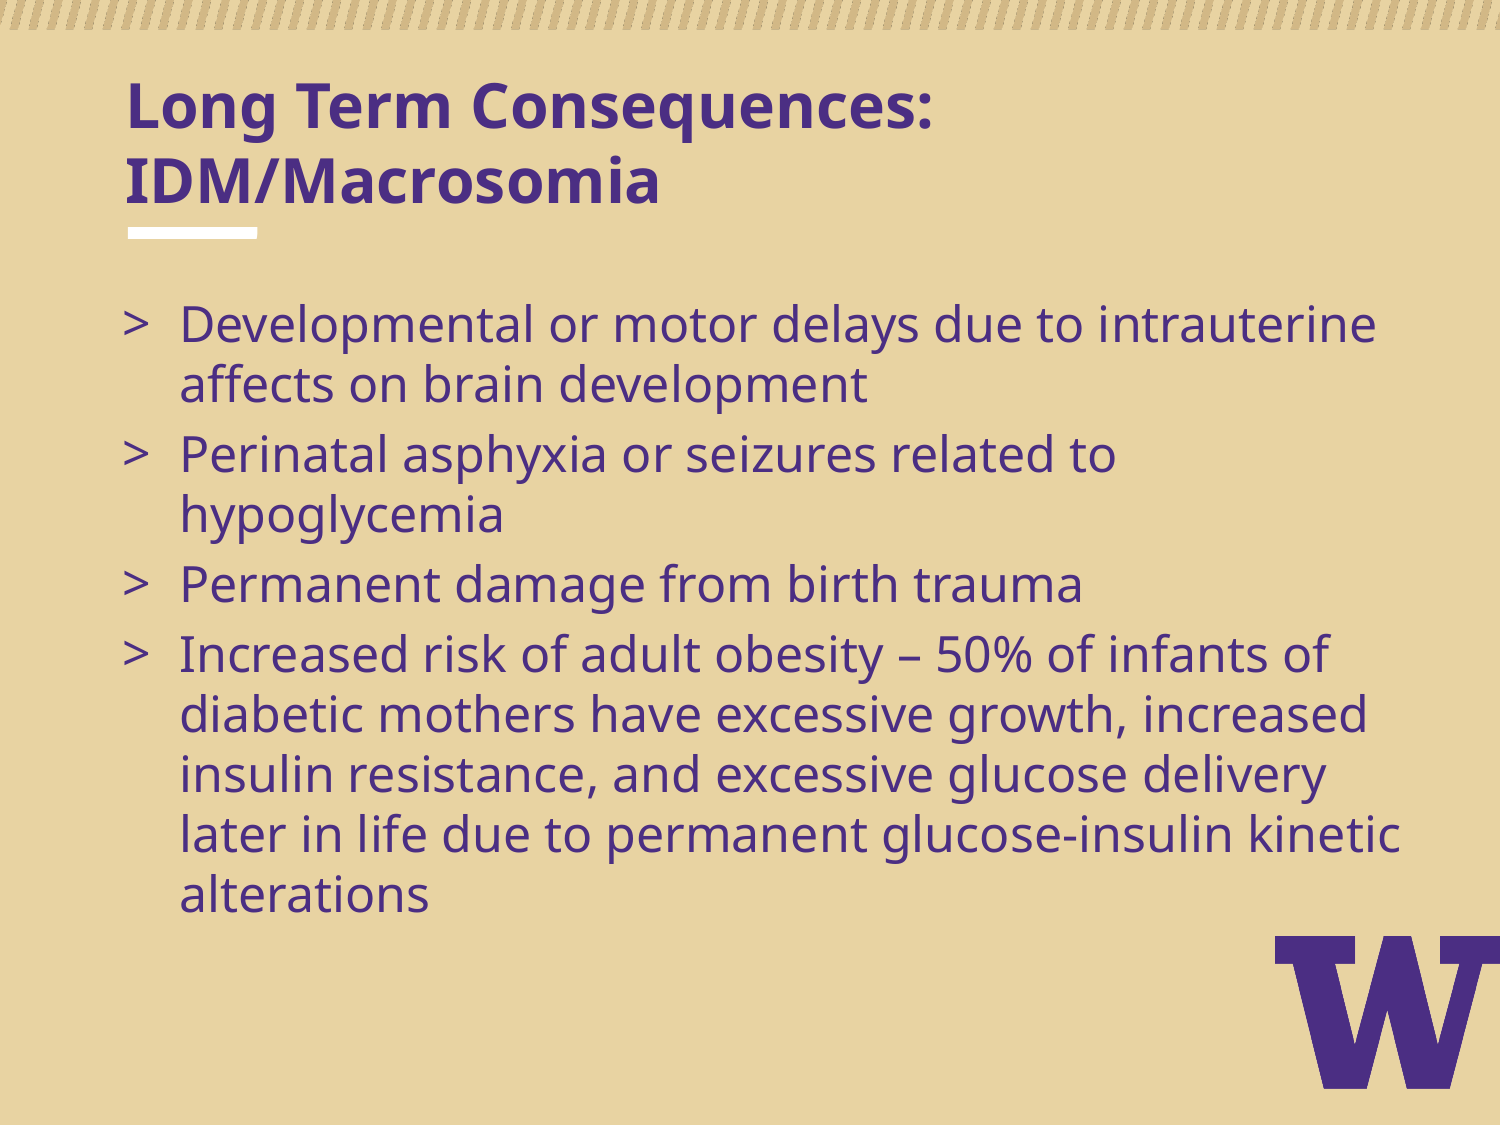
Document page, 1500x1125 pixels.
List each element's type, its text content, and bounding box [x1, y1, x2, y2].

list Developmental or motor delays due to intrauterine affects on brain development Perinatal asphyxia or seizures related to hypoglycemia Permanent damage from birth trauma Increased risk of adult obesity – 50% of infants of diabetic mothers have excessive growth, increased insulin resistance, and excessive glucose delivery later in life due to permanent glucose-insulin kinetic alterations [108, 284, 1434, 944]
picture [0, 0, 1500, 33]
title Long Term Consequences: IDM/Macrosomia [110, 60, 1434, 224]
picture [1275, 936, 1500, 1089]
